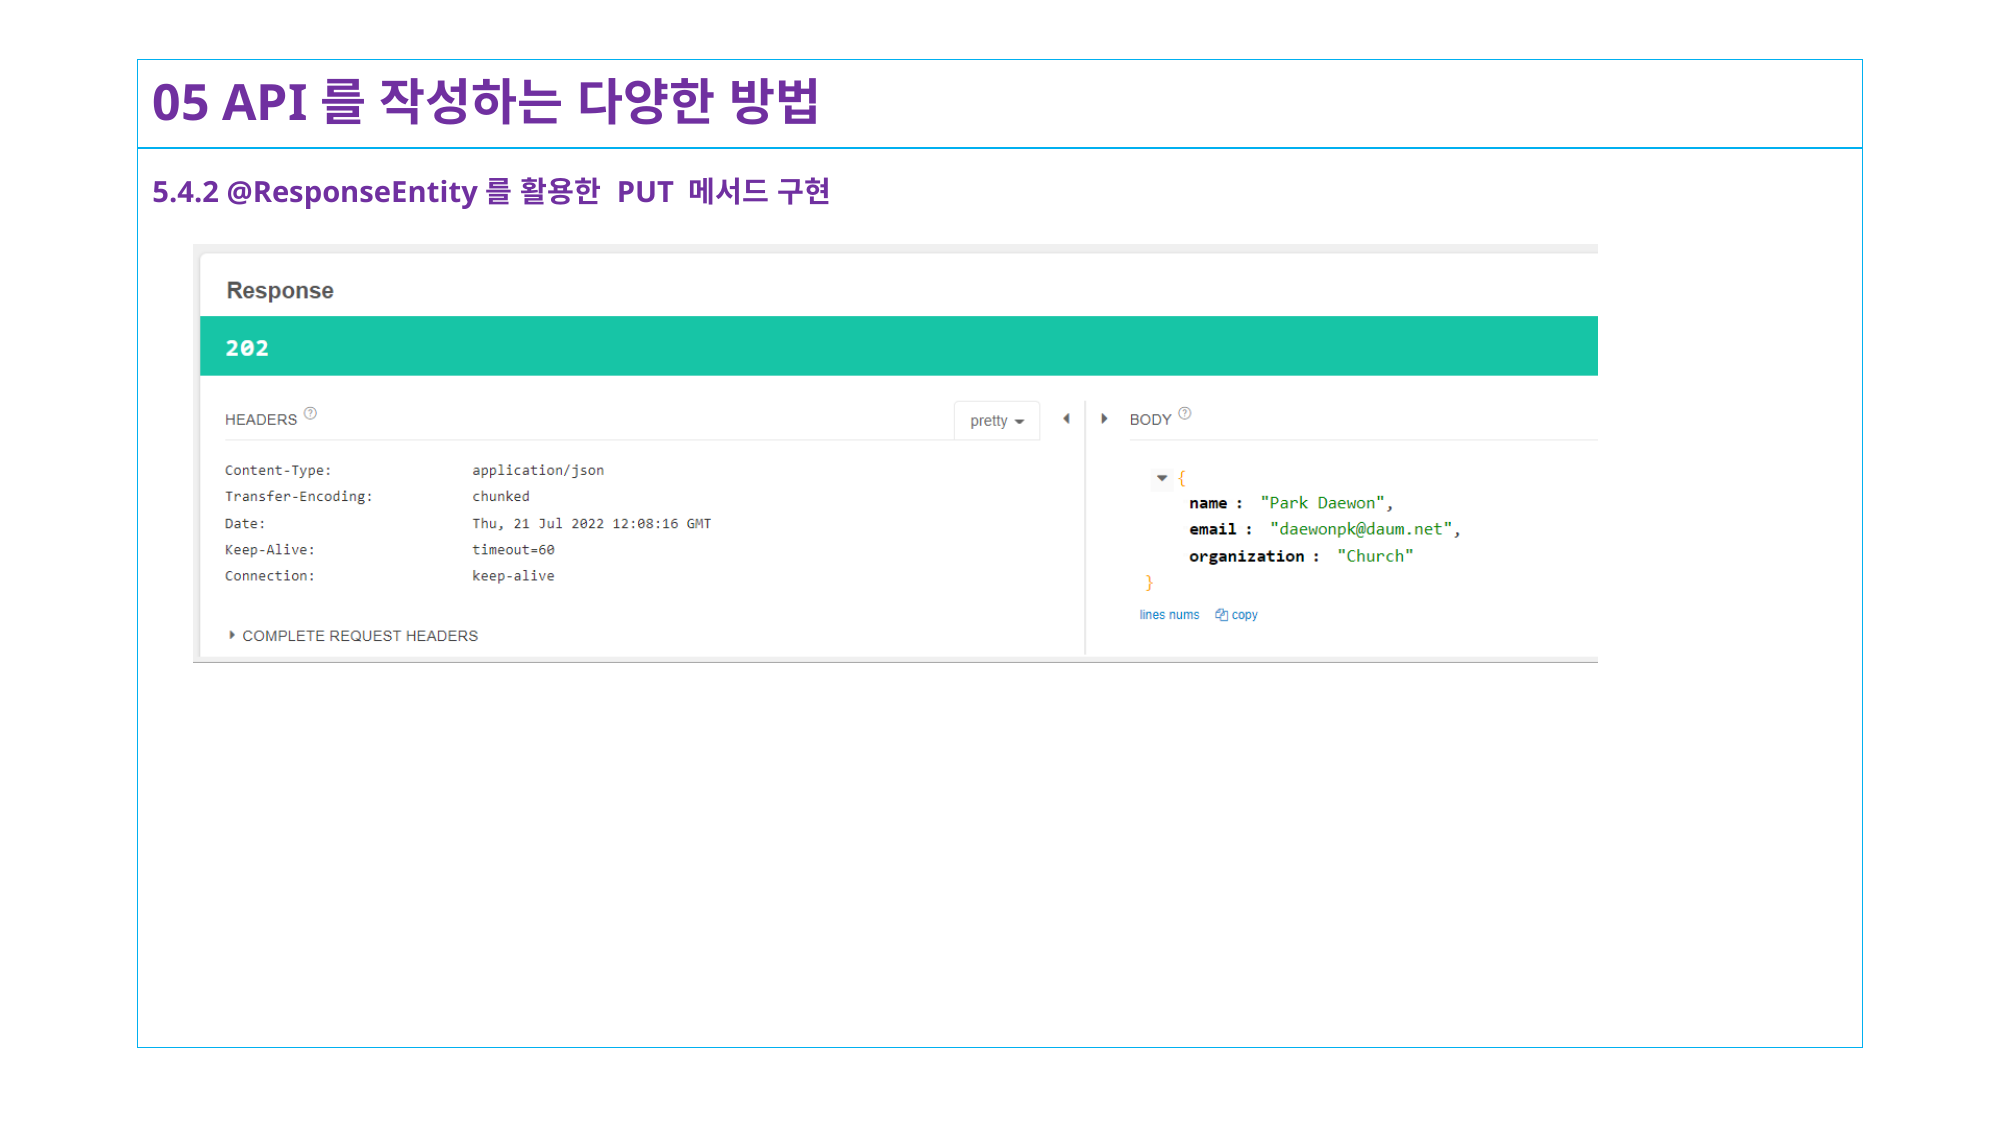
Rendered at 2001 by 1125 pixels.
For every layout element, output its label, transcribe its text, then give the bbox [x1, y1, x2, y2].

title 05 API를 작성하는 다양한 방법 [137, 59, 1863, 148]
list 5.4.2 @ResponseEntity를 활용한 PUT 메서드 구현 [137, 148, 1863, 1048]
picture [193, 243, 1599, 663]
